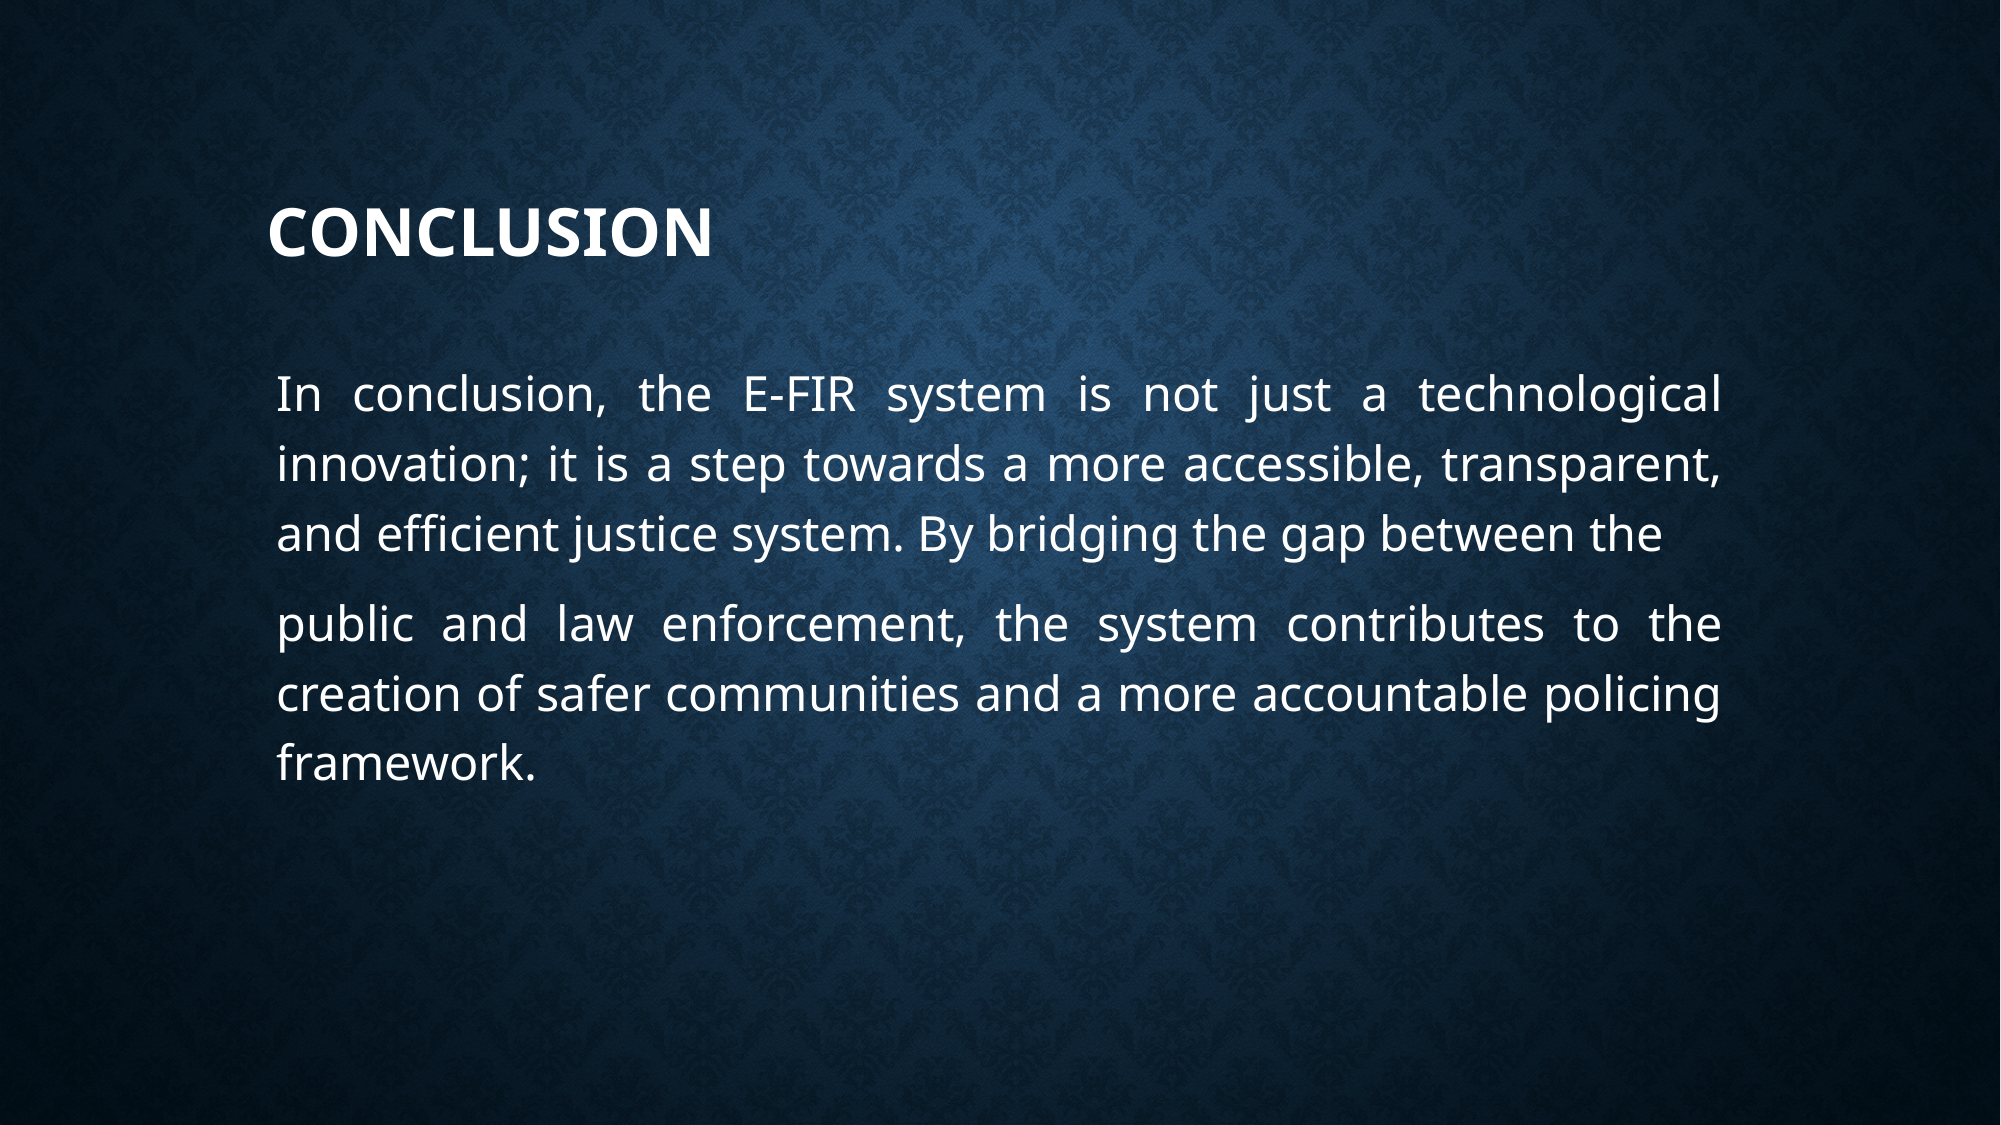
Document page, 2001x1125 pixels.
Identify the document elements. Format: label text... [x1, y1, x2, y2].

title conclusion [177, 0, 805, 279]
subtitle In conclusion, the E-FIR system is not just a technological innovation; it is a step towards a more accessible, transparent, and efficient justice system. By bridging the gap between the public and law enforcement, the system contributes to the creation of safer communities and a more accountable policing framework. [261, 344, 1739, 863]
